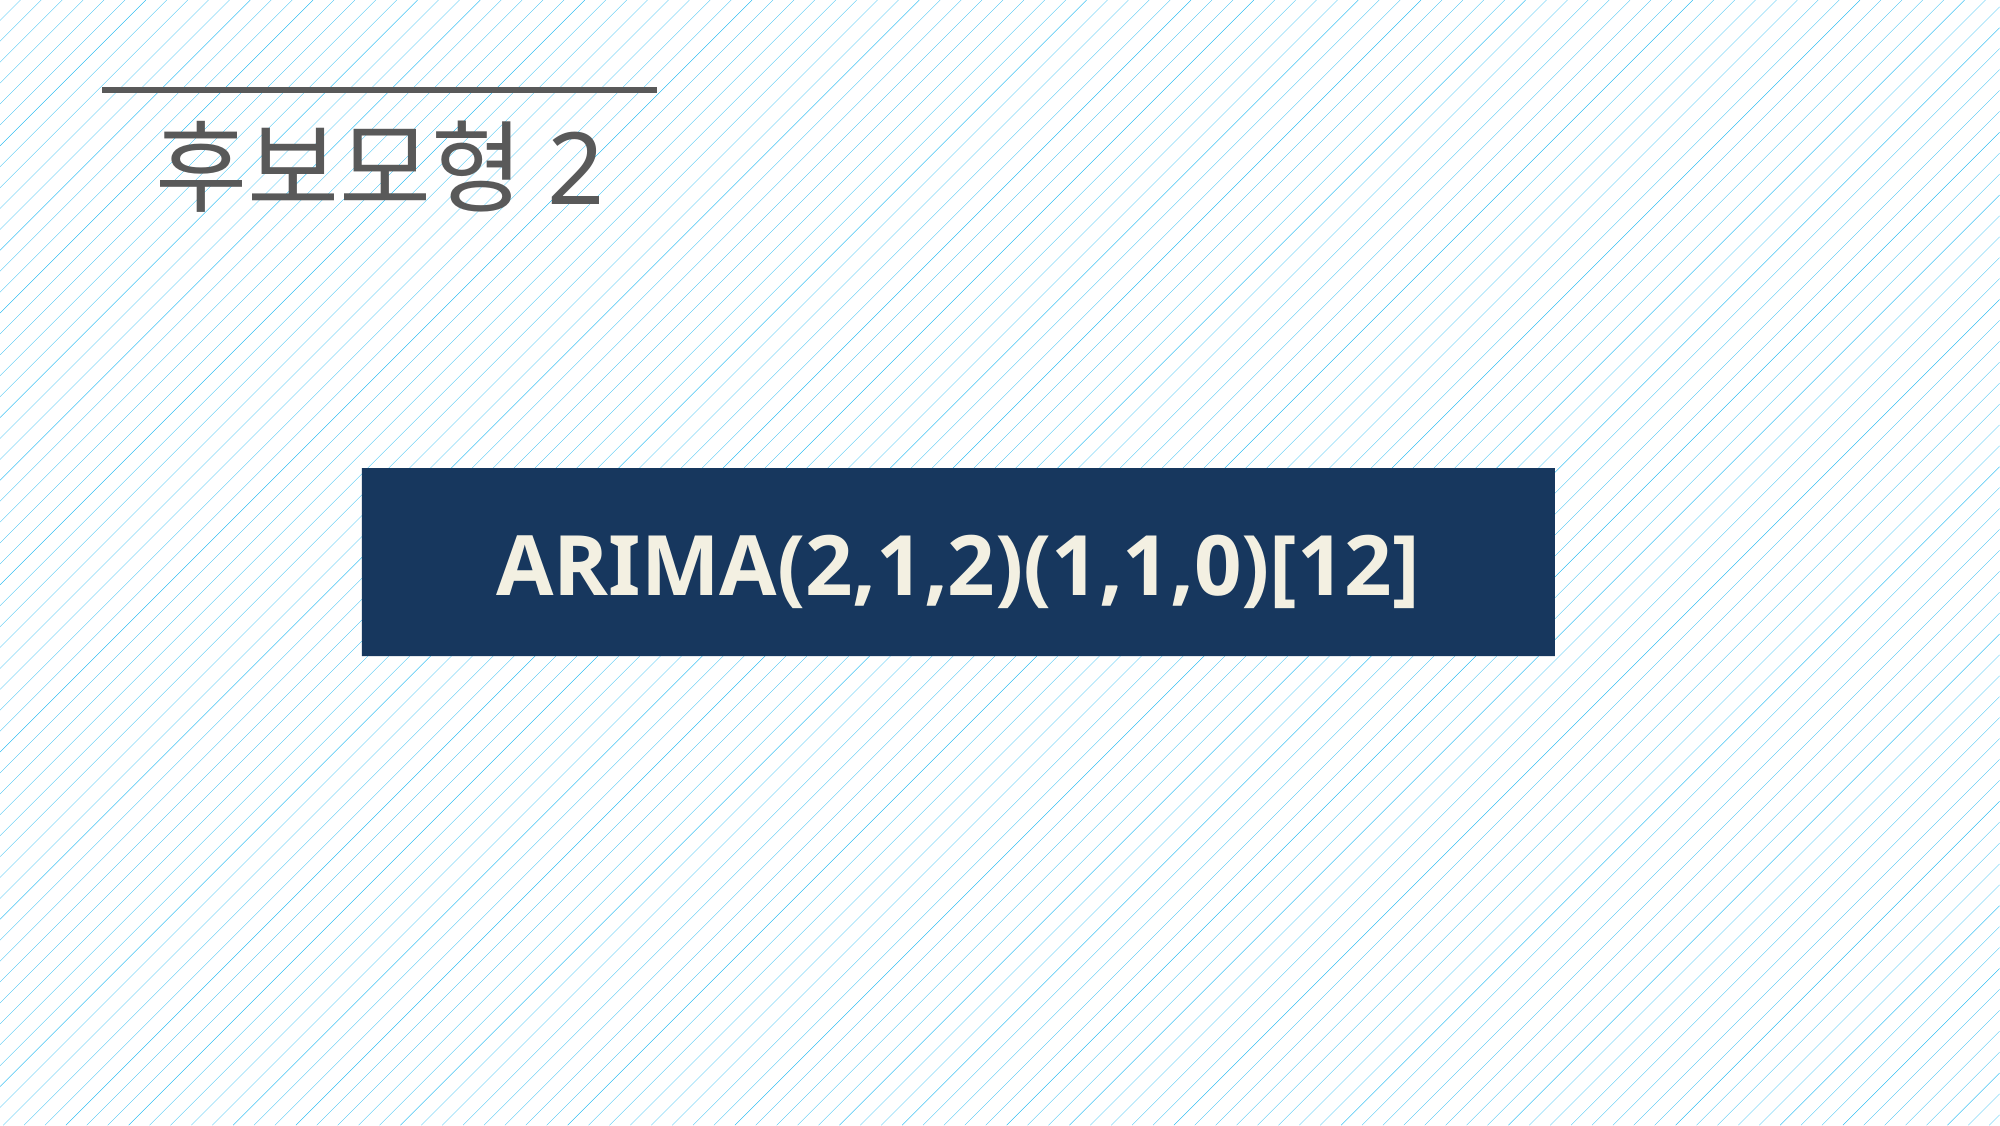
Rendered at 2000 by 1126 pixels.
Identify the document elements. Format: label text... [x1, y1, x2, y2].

picture [1926, 1051, 2000, 1126]
picture [902, 658, 1370, 1126]
picture [672, 658, 1140, 1126]
picture [705, 0, 920, 215]
picture [288, 0, 376, 87]
picture [641, 0, 1108, 466]
picture [1780, 905, 2000, 1126]
picture [483, 658, 952, 1126]
picture [623, 0, 711, 87]
picture [379, 658, 847, 1126]
picture [518, 0, 606, 87]
picture [1184, 0, 1652, 466]
picture [0, 133, 54, 188]
picture [654, 0, 753, 97]
picture [713, 658, 1182, 1126]
picture [330, 0, 418, 87]
picture [414, 0, 502, 87]
picture [1557, 152, 2000, 596]
picture [432, 232, 667, 466]
picture [692, 658, 1161, 1126]
picture [411, 232, 646, 466]
picture [1017, 0, 1484, 466]
picture [1205, 0, 1673, 466]
picture [1557, 111, 2000, 555]
picture [1215, 341, 2000, 1126]
picture [309, 0, 397, 87]
picture [0, 232, 542, 774]
picture [463, 658, 931, 1126]
picture [696, 0, 795, 97]
picture [1226, 0, 1693, 466]
picture [651, 658, 1119, 1126]
picture [985, 658, 1454, 1126]
picture [0, 232, 479, 711]
picture [455, 0, 544, 87]
picture [1487, 612, 2000, 1126]
picture [1612, 738, 2000, 1126]
picture [212, 658, 680, 1126]
picture [205, 0, 293, 87]
picture [274, 658, 743, 1126]
picture [225, 0, 314, 87]
picture [1863, 989, 2000, 1126]
picture [1027, 658, 1495, 1126]
picture [1557, 27, 2000, 471]
picture [1006, 658, 1475, 1126]
picture [1247, 0, 1714, 466]
picture [943, 658, 1412, 1126]
picture [0, 658, 450, 1108]
picture [1236, 362, 2000, 1126]
picture [1424, 550, 2000, 1126]
picture [1132, 257, 2000, 1126]
picture [0, 601, 360, 962]
picture [0, 538, 360, 899]
picture [1477, 0, 1944, 466]
picture [163, 0, 251, 87]
picture [0, 232, 395, 627]
picture [1143, 0, 1610, 466]
picture [808, 0, 1275, 466]
picture [0, 232, 249, 481]
picture [3, 658, 471, 1126]
picture [44, 658, 513, 1126]
picture [0, 232, 124, 355]
picture [390, 232, 625, 466]
picture [1466, 592, 2000, 1126]
picture [0, 232, 583, 815]
picture [0, 232, 61, 293]
picture [602, 0, 690, 87]
picture [1414, 0, 1882, 466]
picture [170, 658, 638, 1126]
picture [0, 232, 165, 397]
picture [1173, 299, 2000, 1126]
picture [0, 175, 54, 230]
picture [644, 0, 732, 87]
picture [0, 232, 458, 690]
picture [476, 0, 565, 87]
picture [1382, 508, 2000, 1126]
picture [1403, 529, 2000, 1126]
picture [1435, 0, 1903, 466]
picture [745, 0, 1213, 466]
picture [609, 658, 1077, 1126]
picture [0, 642, 360, 1004]
picture [1289, 0, 1756, 466]
picture [0, 0, 105, 105]
picture [0, 232, 291, 523]
picture [442, 658, 910, 1126]
picture [0, 232, 416, 648]
picture [1675, 801, 2000, 1126]
picture [0, 232, 186, 418]
picture [1111, 236, 2000, 1126]
picture [525, 658, 994, 1126]
picture [121, 0, 209, 87]
picture [755, 658, 1224, 1126]
picture [1038, 0, 1505, 466]
picture [662, 0, 1129, 466]
picture [705, 0, 899, 194]
picture [0, 196, 54, 251]
picture [1759, 884, 2000, 1126]
picture [860, 658, 1328, 1126]
picture [149, 658, 617, 1126]
picture [1257, 382, 2000, 1126]
picture [1696, 821, 2000, 1126]
picture [1080, 0, 1547, 466]
picture [1989, 1114, 2000, 1126]
picture [1101, 0, 1568, 466]
picture [630, 658, 1098, 1126]
picture [1557, 90, 2000, 534]
picture [337, 658, 806, 1126]
picture [0, 517, 360, 878]
picture [881, 658, 1349, 1126]
picture [0, 232, 374, 606]
picture [1717, 842, 2000, 1126]
picture [253, 658, 722, 1126]
text_box ARIMA(2,1,2)(1,1,0)[12] [360, 466, 1557, 658]
picture [1571, 696, 2000, 1126]
picture [1331, 0, 1798, 466]
picture [536, 0, 1004, 466]
picture [0, 0, 63, 63]
picture [316, 658, 785, 1126]
picture [1445, 571, 2000, 1126]
picture [1529, 654, 2000, 1126]
picture [892, 0, 1359, 466]
text_box 후보모형2 [54, 97, 705, 232]
picture [776, 658, 1245, 1126]
picture [0, 112, 54, 167]
picture [1278, 403, 2000, 1126]
picture [0, 232, 521, 753]
picture [69, 0, 167, 97]
picture [546, 658, 1015, 1126]
picture [1557, 69, 2000, 513]
picture [1268, 0, 1735, 466]
picture [954, 0, 1422, 466]
picture [705, 0, 815, 110]
picture [495, 0, 962, 466]
picture [0, 232, 500, 732]
picture [1738, 863, 2000, 1126]
picture [1122, 0, 1589, 466]
picture [107, 658, 576, 1126]
picture [1059, 0, 1526, 466]
picture [871, 0, 1338, 466]
picture [0, 232, 103, 335]
picture [1352, 0, 1819, 466]
picture [128, 658, 597, 1126]
picture [358, 658, 826, 1126]
picture [1048, 658, 1516, 1126]
picture [934, 0, 1401, 466]
picture [0, 232, 82, 314]
picture [818, 658, 1286, 1126]
picture [1069, 658, 1537, 1126]
picture [0, 658, 387, 1045]
picture [0, 559, 360, 920]
picture [683, 0, 1150, 466]
picture [578, 0, 1045, 466]
picture [557, 0, 1024, 466]
picture [1194, 320, 2000, 1126]
picture [922, 658, 1391, 1126]
picture [86, 658, 555, 1126]
picture [0, 217, 54, 272]
picture [1299, 424, 2000, 1126]
picture [1550, 675, 2000, 1126]
picture [233, 658, 701, 1126]
picture [1341, 466, 2000, 1126]
picture [0, 475, 360, 836]
picture [65, 658, 534, 1126]
picture [1373, 0, 1840, 466]
picture [0, 0, 126, 126]
picture [734, 658, 1203, 1126]
picture [435, 0, 523, 87]
picture [0, 0, 42, 42]
picture [829, 0, 1296, 466]
picture [453, 232, 688, 466]
picture [567, 658, 1036, 1126]
picture [0, 658, 408, 1066]
picture [620, 0, 1087, 466]
picture [515, 0, 983, 466]
picture [850, 0, 1317, 466]
picture [267, 0, 355, 87]
picture [1498, 0, 1965, 466]
picture [0, 232, 144, 376]
picture [705, 0, 878, 173]
picture [0, 621, 360, 983]
picture [1456, 0, 1923, 466]
picture [372, 0, 460, 87]
picture [184, 0, 272, 87]
picture [539, 0, 627, 87]
picture [0, 0, 21, 21]
picture [1508, 633, 2000, 1126]
picture [0, 580, 360, 941]
picture [1633, 759, 2000, 1126]
picture [295, 658, 764, 1126]
picture [1557, 132, 2000, 576]
picture [1905, 1031, 2000, 1126]
picture [1320, 445, 2000, 1126]
picture [705, 0, 836, 131]
picture [1557, 48, 2000, 492]
picture [1654, 780, 2000, 1126]
picture [913, 0, 1380, 466]
picture [0, 154, 54, 209]
picture [1164, 0, 1631, 466]
picture [142, 0, 230, 87]
picture [0, 0, 146, 146]
picture [369, 232, 604, 466]
picture [1968, 1093, 2000, 1126]
picture [787, 0, 1254, 466]
picture [1800, 926, 2000, 1126]
picture [1591, 717, 2000, 1126]
picture [0, 232, 354, 585]
picture [1947, 1072, 2000, 1126]
picture [996, 0, 1463, 466]
picture [766, 0, 1234, 466]
picture [964, 658, 1433, 1126]
picture [0, 232, 333, 565]
picture [246, 0, 335, 87]
picture [0, 658, 367, 1024]
picture [0, 232, 437, 669]
picture [0, 0, 84, 84]
picture [705, 0, 857, 152]
picture [0, 232, 270, 502]
picture [1557, 194, 2000, 638]
picture [474, 0, 941, 466]
picture [0, 658, 429, 1087]
picture [1821, 947, 2000, 1126]
picture [581, 0, 669, 87]
picture [0, 232, 207, 439]
picture [1540, 6, 2000, 466]
picture [675, 0, 774, 97]
picture [1361, 487, 2000, 1126]
picture [839, 658, 1307, 1126]
picture [588, 658, 1056, 1126]
picture [0, 232, 563, 795]
picture [0, 232, 228, 460]
picture [393, 0, 481, 87]
picture [421, 658, 889, 1126]
picture [351, 0, 439, 87]
picture [497, 0, 585, 87]
picture [797, 658, 1265, 1126]
picture [1152, 278, 2000, 1126]
picture [1842, 968, 2000, 1126]
picture [24, 658, 492, 1126]
picture [975, 0, 1443, 466]
picture [504, 658, 973, 1126]
picture [1519, 0, 1986, 466]
picture [191, 658, 659, 1126]
picture [704, 0, 1171, 466]
picture [90, 0, 188, 97]
picture [1557, 173, 2000, 617]
picture [1090, 215, 2000, 1126]
picture [1310, 0, 1777, 466]
picture [560, 0, 648, 87]
picture [0, 496, 360, 857]
picture [599, 0, 1066, 466]
picture [1884, 1010, 2000, 1126]
picture [400, 658, 868, 1126]
picture [0, 232, 312, 544]
picture [724, 0, 1192, 466]
picture [1393, 0, 1861, 466]
